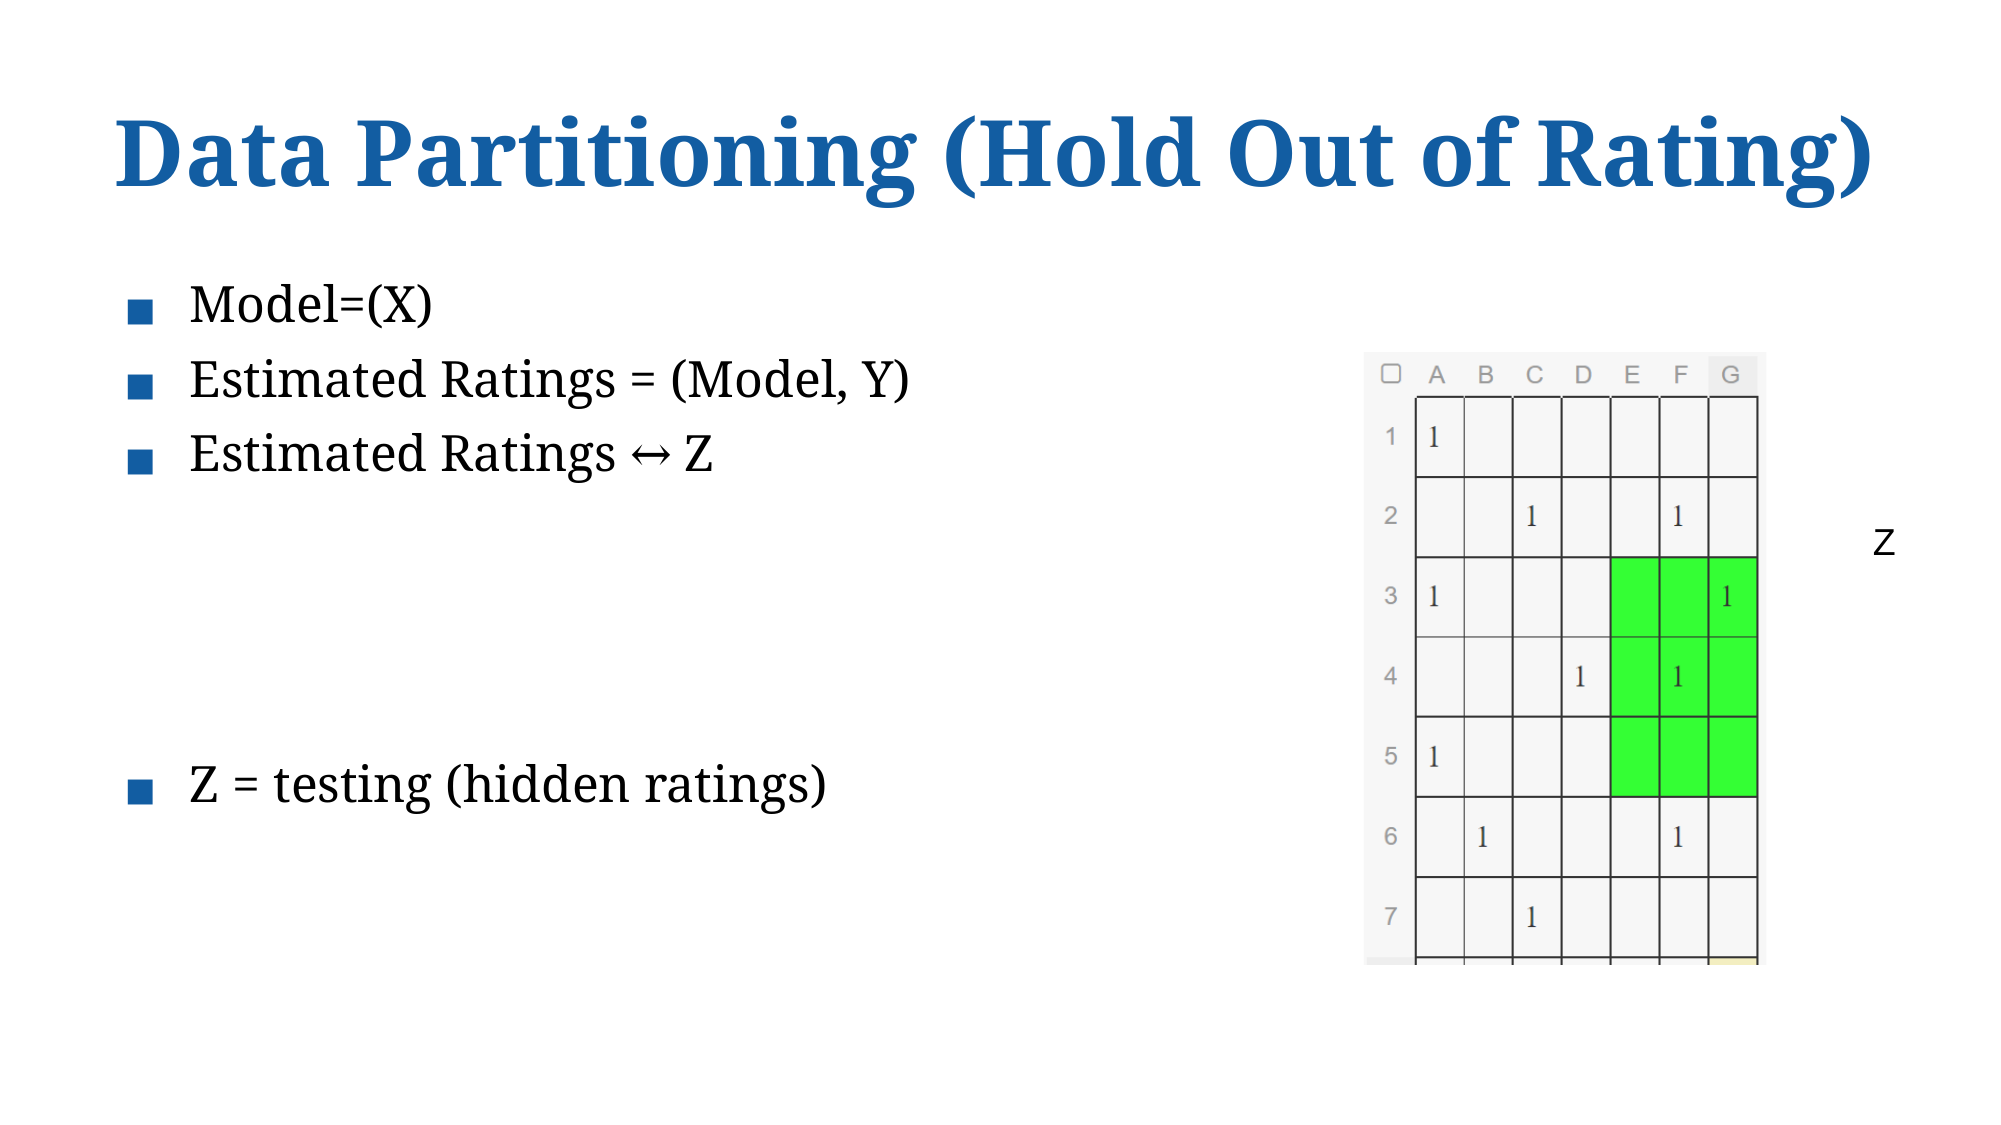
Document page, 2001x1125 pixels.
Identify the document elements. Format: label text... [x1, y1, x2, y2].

list Model=(X) Estimated Ratings = (Model, Y) Estimated Ratings ↔ Z [99, 271, 1900, 524]
text_box Z = testing (hidden ratings) [99, 751, 1358, 929]
title Data Partitioning (Hold Out of Rating) [99, 42, 1900, 271]
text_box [1363, 351, 1901, 965]
